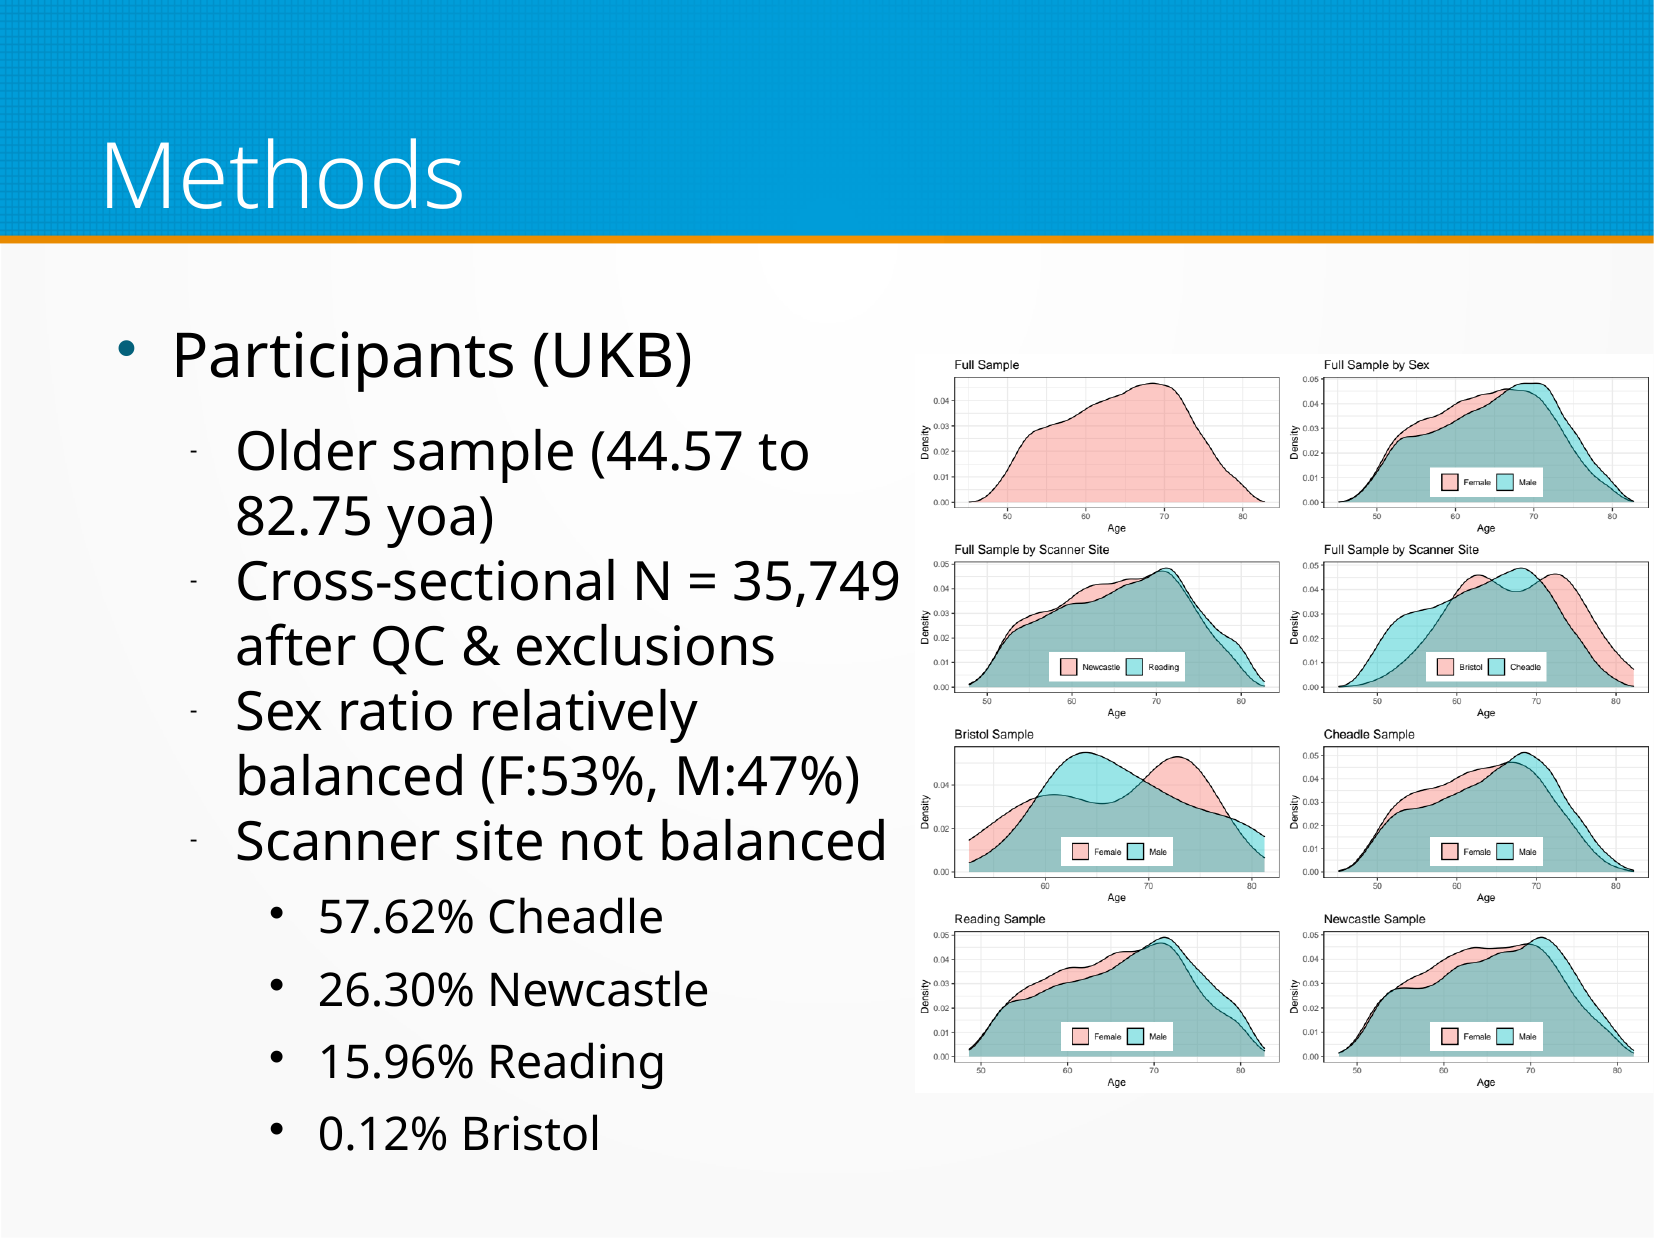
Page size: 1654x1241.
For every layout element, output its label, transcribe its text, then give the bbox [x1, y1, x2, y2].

list Participants (UKB) Older sample (44.57 to 82.75 yoa) Cross-sectional N = 35,749 after QC & exclusions Sex ratio relatively balanced (F:53%, M:47%) Scanner site not balanced 57.62% Cheadle 26.30% Newcastle 15.96% Reading 0.12% Bristol [98, 315, 915, 1211]
title Methods [98, 19, 1654, 227]
picture [0, 236, 1654, 1241]
